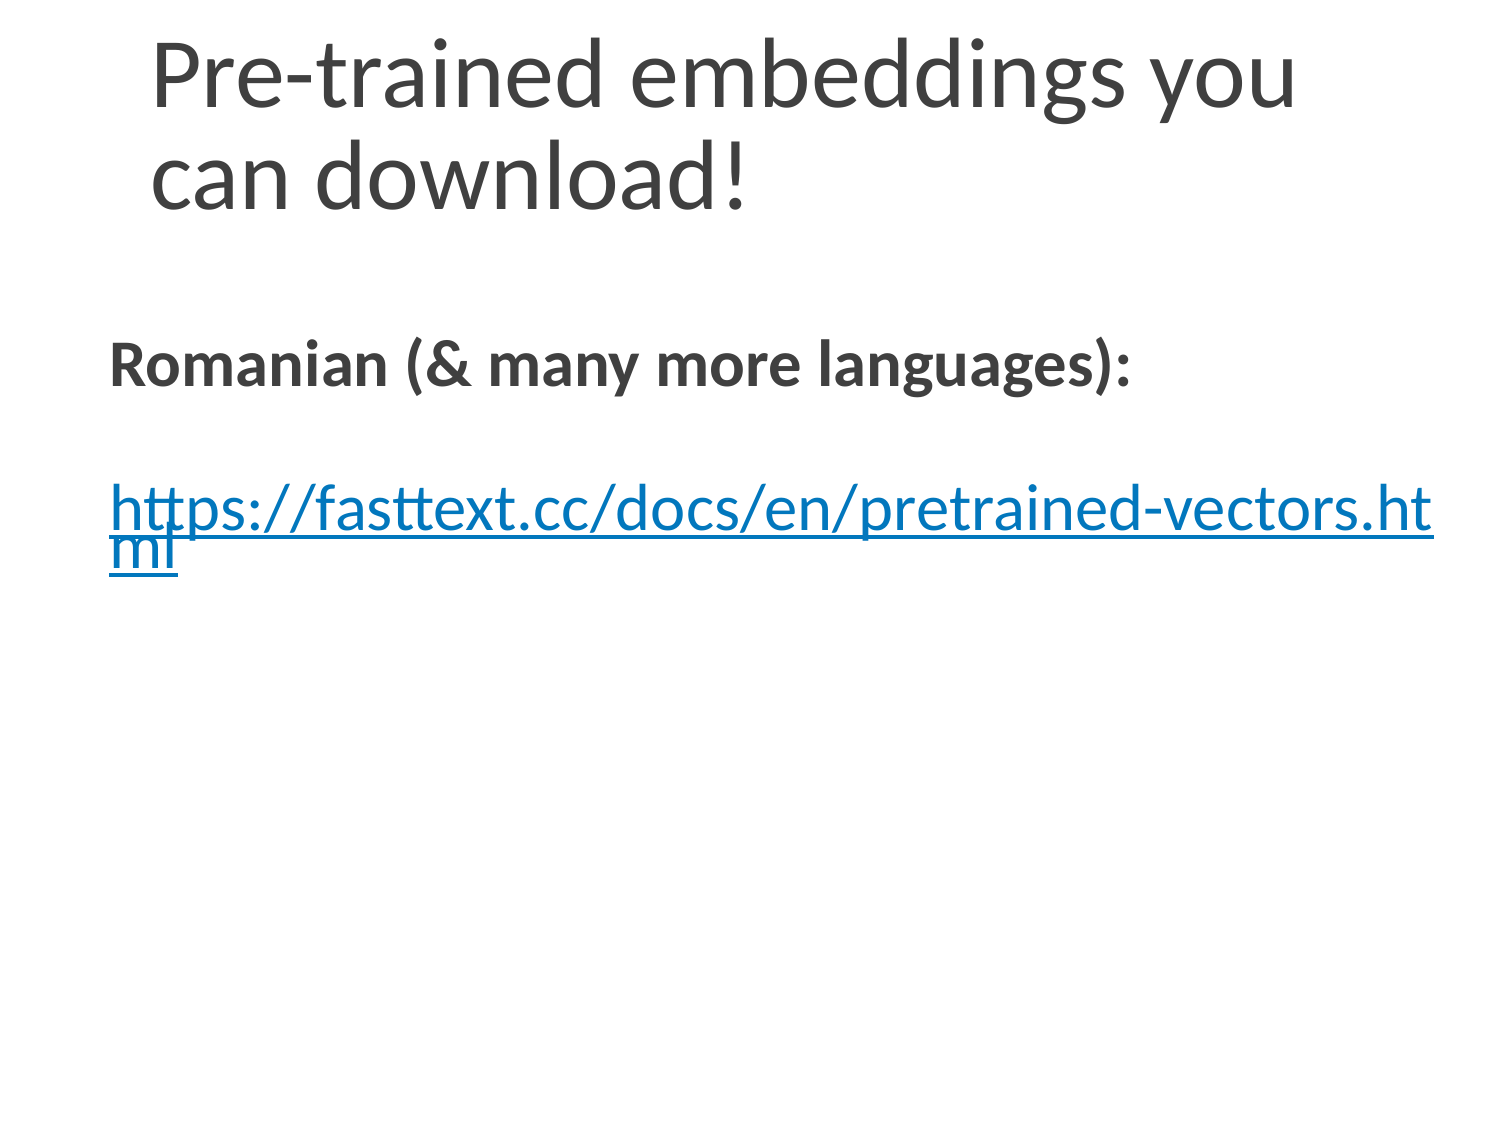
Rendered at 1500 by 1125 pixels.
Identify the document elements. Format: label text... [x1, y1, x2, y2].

text_box Romanian (& many more languages): https://fasttext.cc/docs/en/pretrained-vectors.html [109, 340, 1437, 966]
text_box Pre-trained embeddings you can download! [134, 47, 1373, 238]
